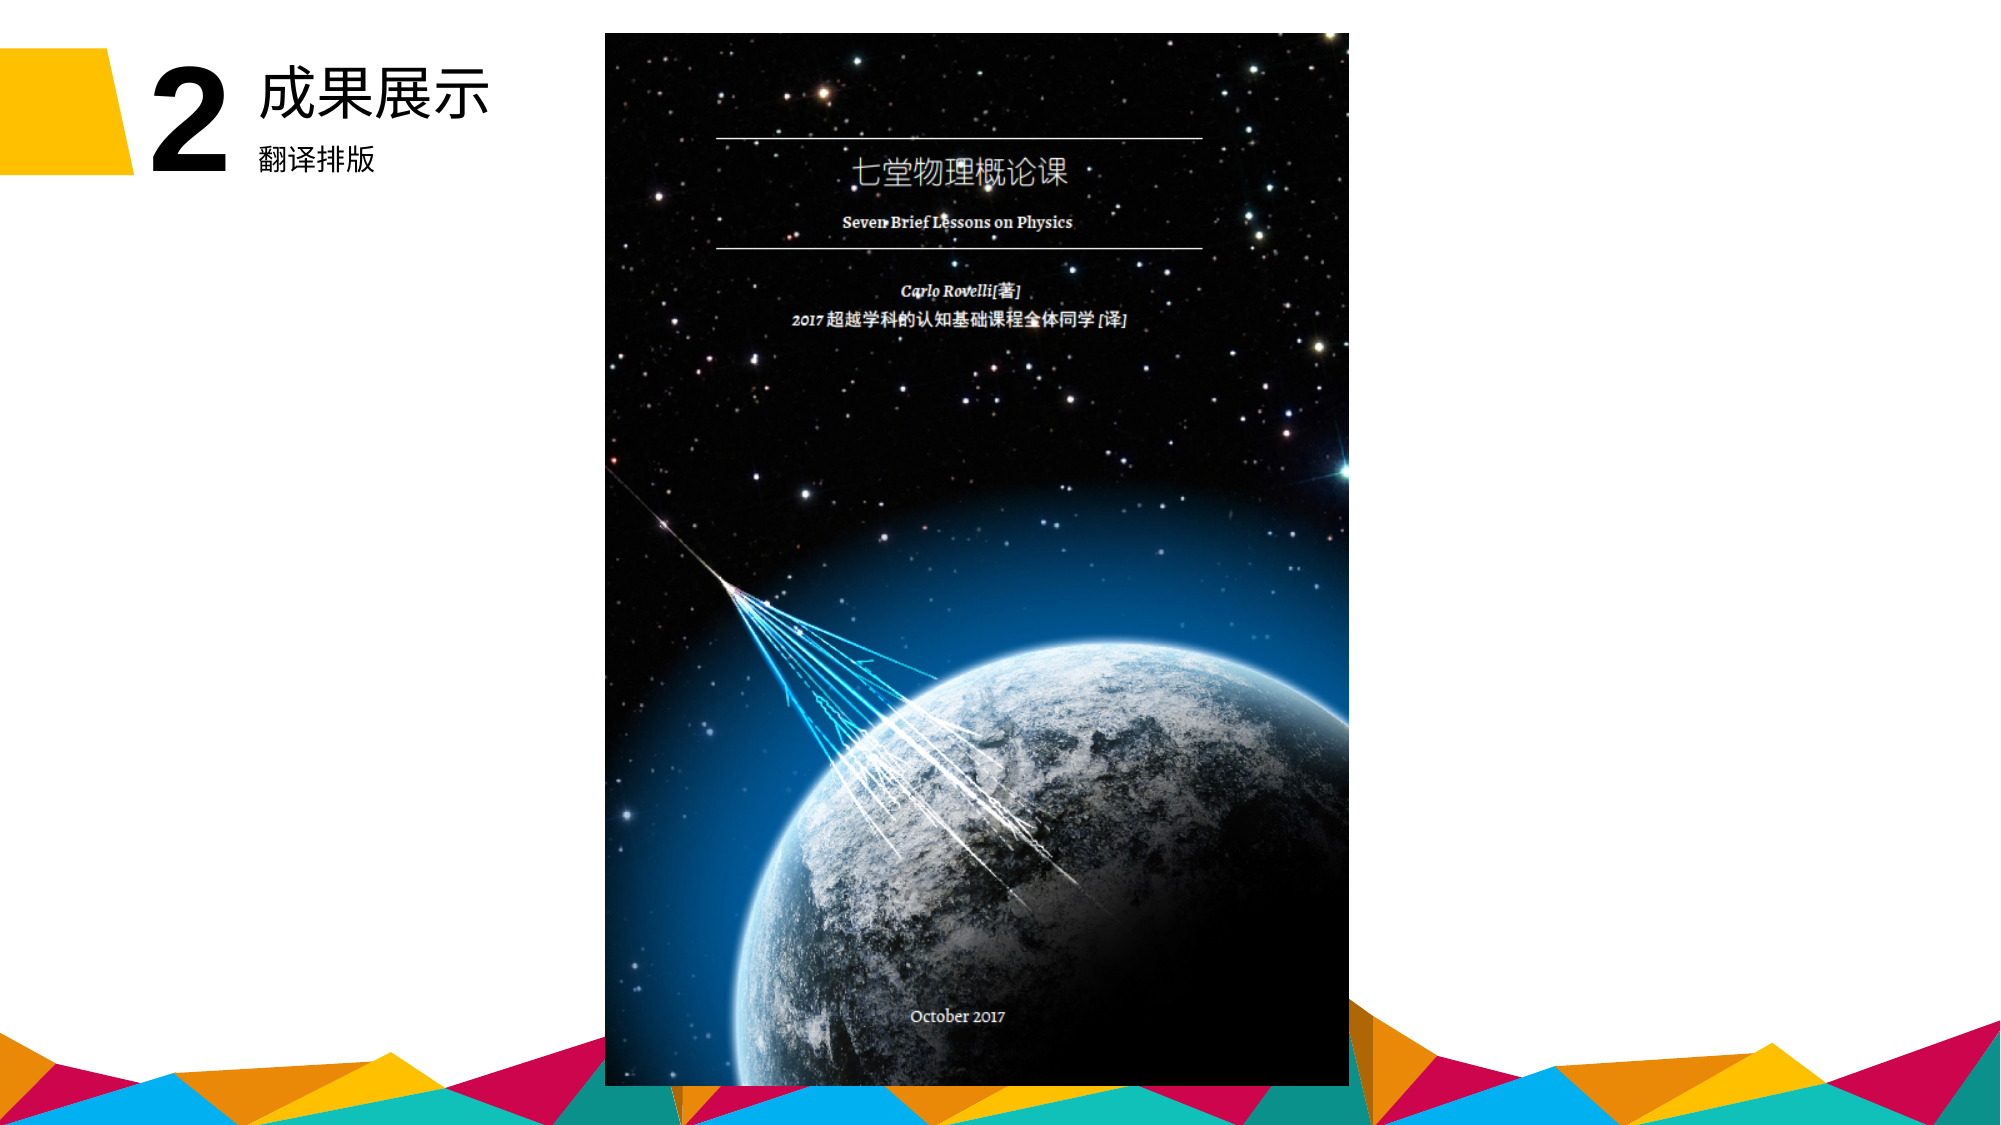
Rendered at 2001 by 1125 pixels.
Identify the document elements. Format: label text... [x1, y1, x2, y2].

text_box 翻译排版 [353, 134, 605, 184]
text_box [605, 33, 1349, 1086]
text_box [0, 47, 134, 177]
text_box 成果展示 [353, 48, 513, 134]
text_box 2 [134, 13, 353, 209]
